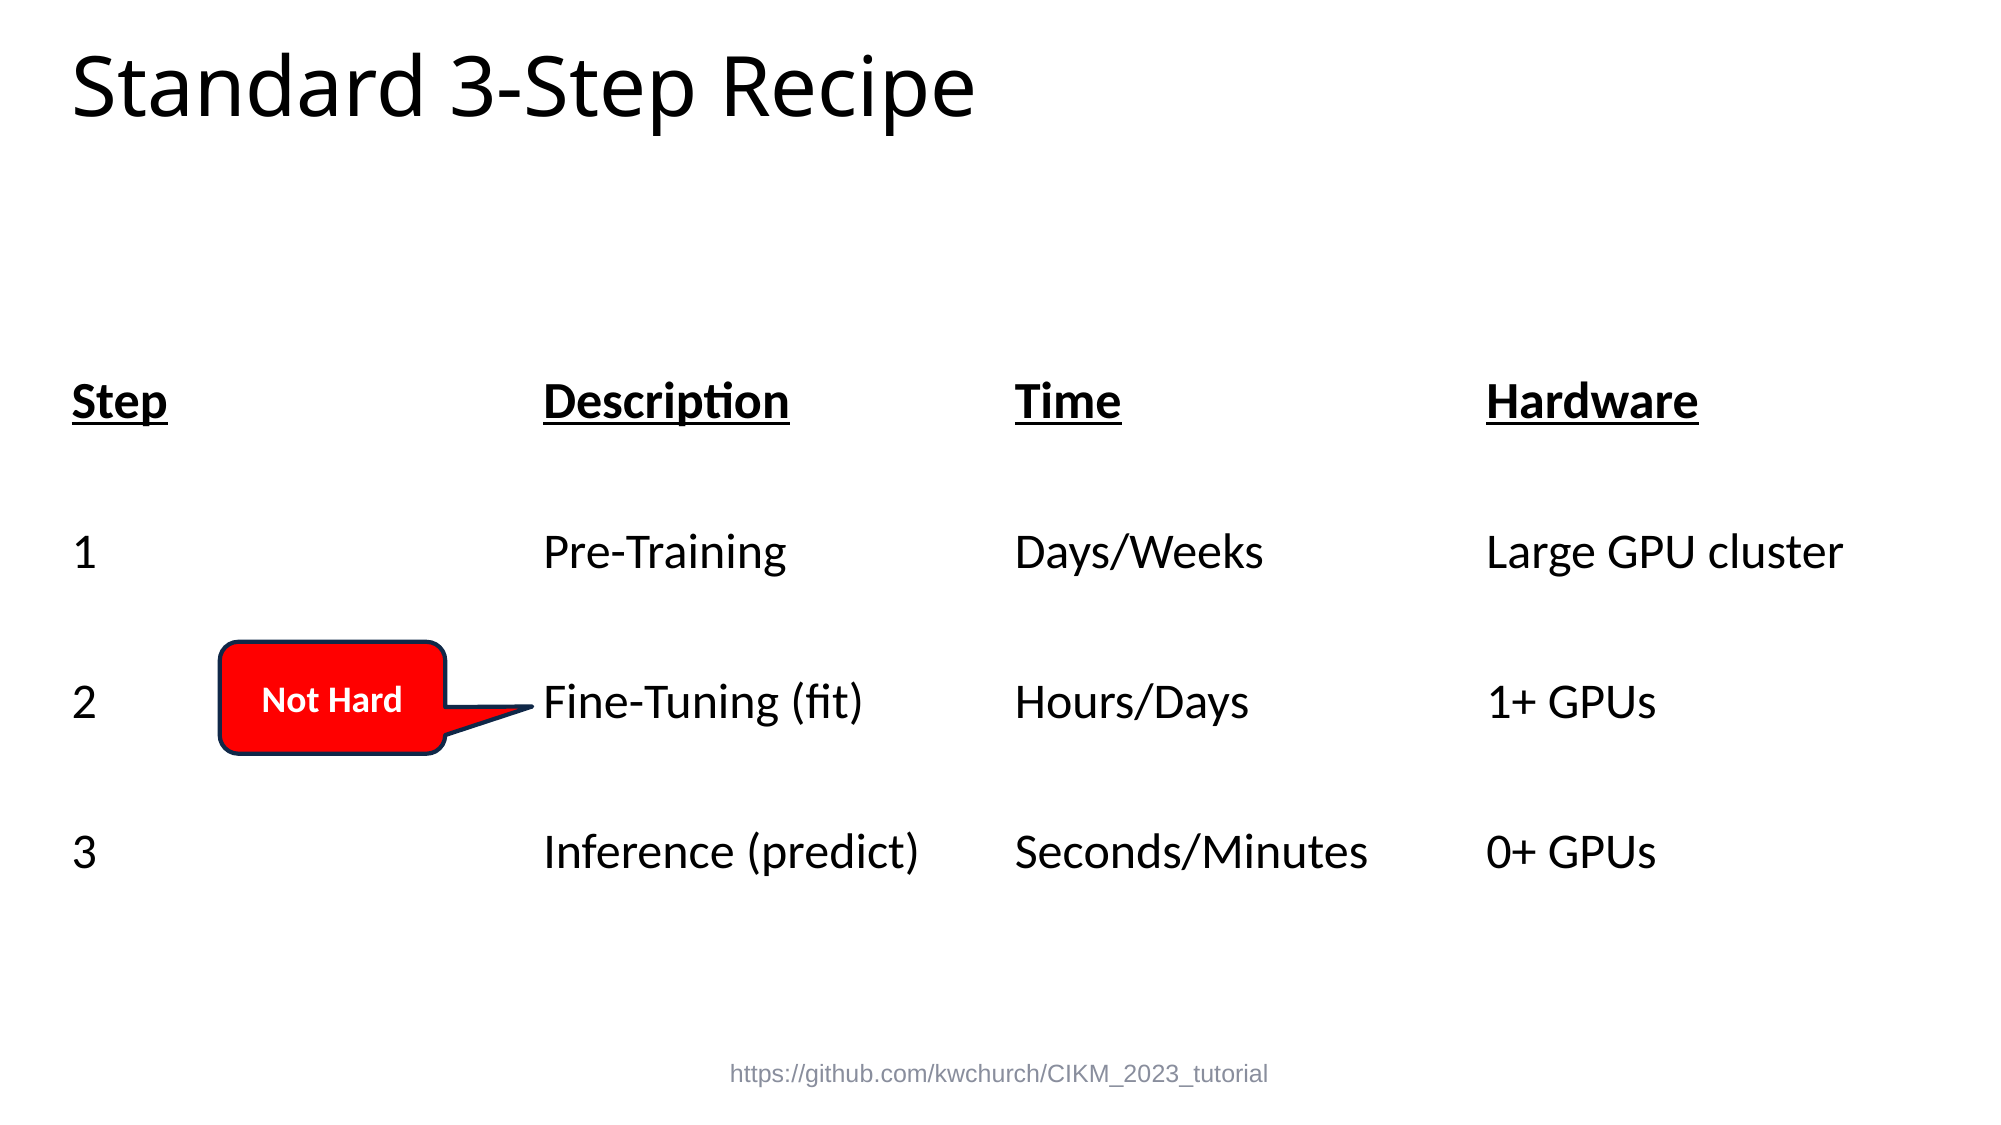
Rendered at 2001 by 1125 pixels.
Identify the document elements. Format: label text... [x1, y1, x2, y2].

table_cell Seconds/Minutes [1000, 781, 1471, 931]
table_cell 1 [57, 481, 528, 631]
table_cell 1+ GPUs [1471, 631, 1943, 781]
table_cell Pre-Training [528, 481, 1000, 631]
table_cell Hours/Days [1000, 631, 1471, 781]
table_cell 3 [57, 781, 528, 931]
table_cell Fine-Tuning (fit) [528, 631, 1000, 781]
table_cell 0+ GPUs [1471, 781, 1943, 931]
title Standard 3-Step Recipe [56, 24, 1944, 148]
table_cell Large GPU cluster [1471, 481, 1943, 631]
table_header Hardware [1471, 331, 1943, 481]
footer https://github.com/kwchurch/CIKM_2023_tutorial [662, 1042, 1338, 1103]
table_header Time [1000, 331, 1471, 481]
text_box Not Hard [219, 641, 533, 754]
table_header Step [57, 331, 528, 481]
table_cell 2 [57, 631, 528, 781]
table_cell Days/Weeks [1000, 481, 1471, 631]
table_header Description [528, 331, 1000, 481]
table_cell Inference (predict) [528, 781, 1000, 931]
